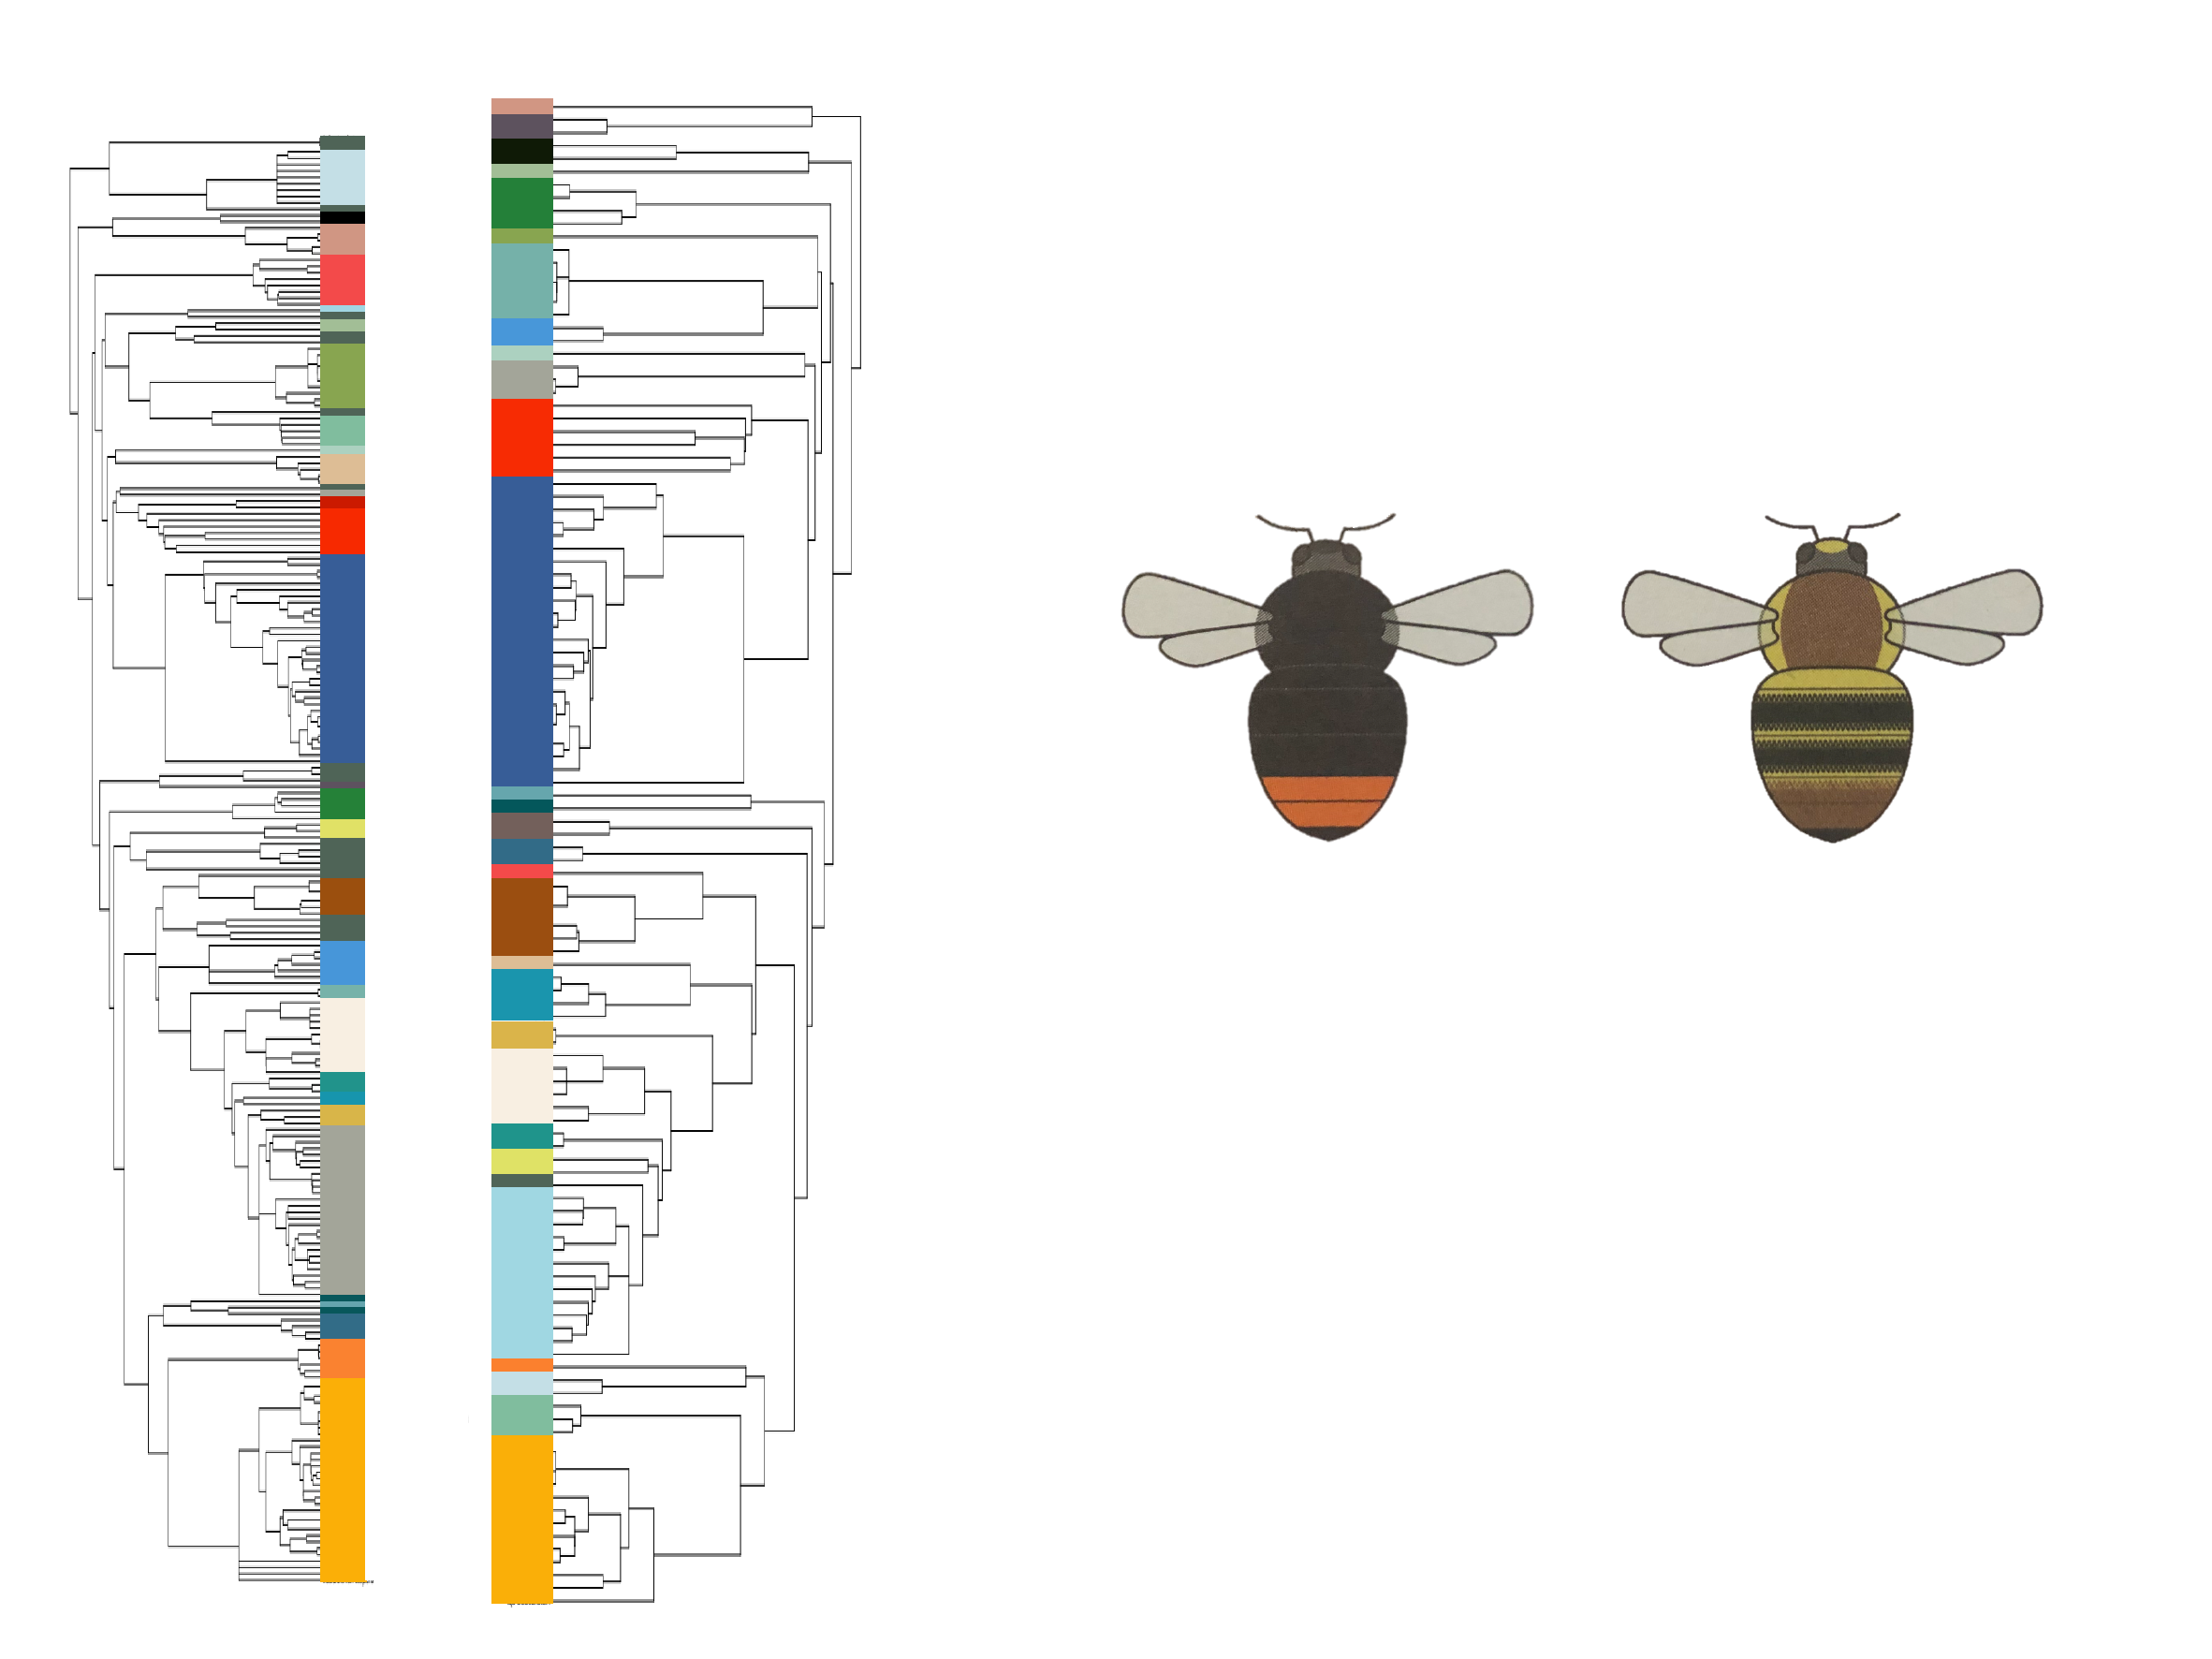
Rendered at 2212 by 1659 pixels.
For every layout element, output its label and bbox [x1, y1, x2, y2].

text_box [468, 90, 869, 1626]
picture [1603, 488, 2058, 848]
text_box [64, 119, 384, 1595]
picture [1101, 493, 1556, 847]
